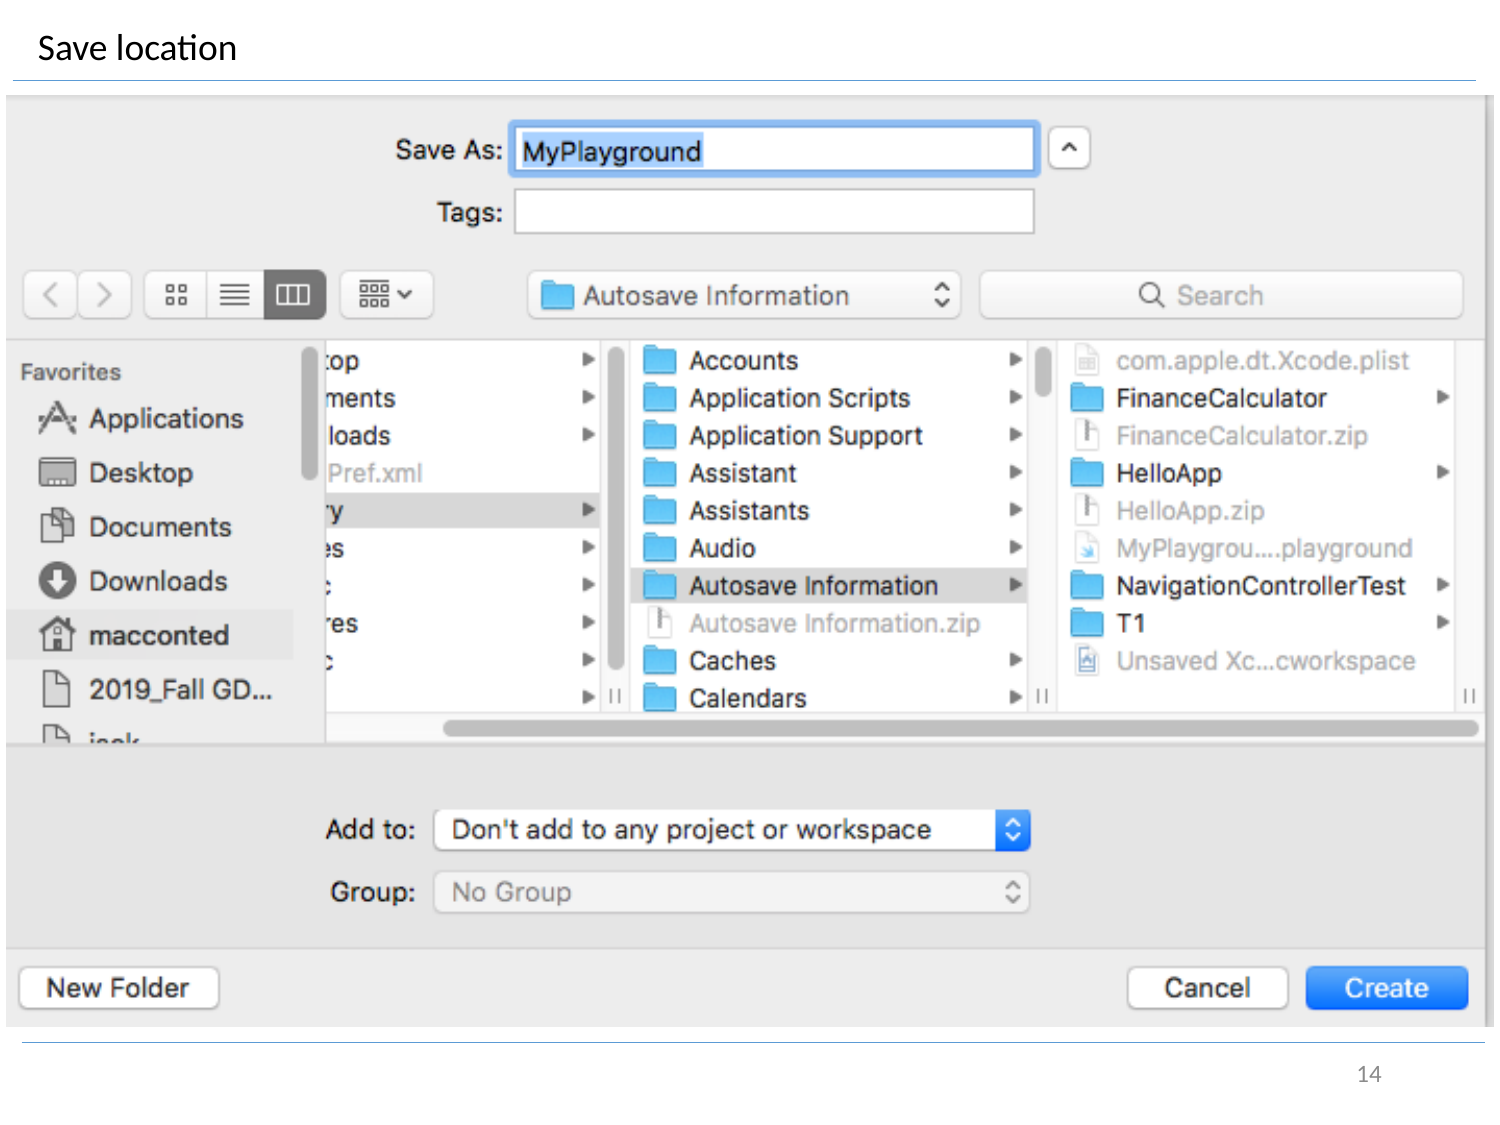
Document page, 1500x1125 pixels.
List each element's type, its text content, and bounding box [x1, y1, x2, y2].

text_box Save location [23, 15, 253, 76]
slide_number 14 [1059, 1043, 1397, 1103]
picture [6, 95, 1494, 1028]
